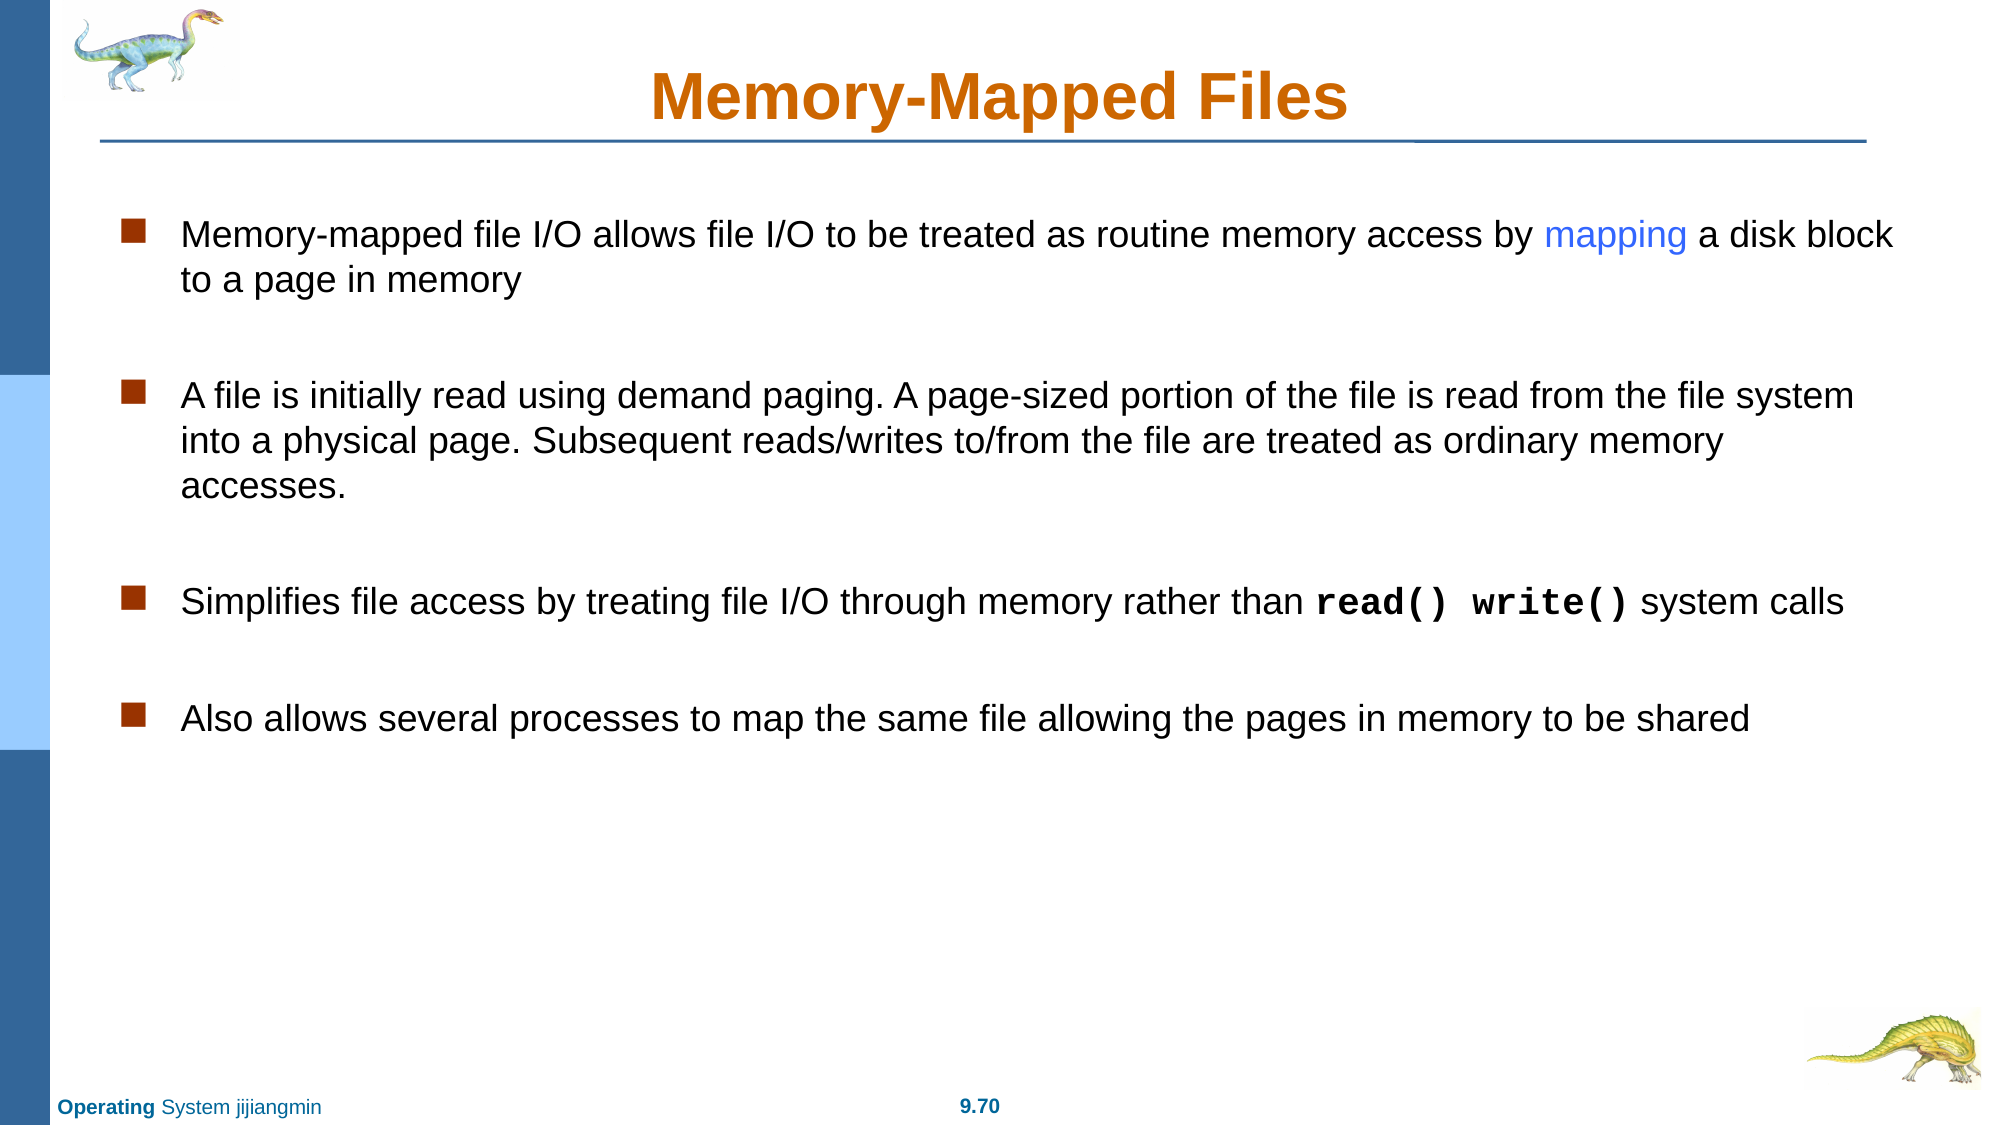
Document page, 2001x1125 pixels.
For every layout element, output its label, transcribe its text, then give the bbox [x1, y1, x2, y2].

picture [1804, 1007, 1982, 1090]
picture [62, 0, 240, 101]
title Memory-Mapped Files [99, 45, 1900, 141]
list Memory-mapped file I/O allows file I/O to be treated as routine memory access by mapping a disk block to a page in memory A file is initially read using demand paging. A page-sized portion of the file is read from the file system into a physical page. Subsequent reads/writes to/from the file are treated as ordinary memory accesses. Simplifies file access by treating file I/O through memory rather than read() write() system calls Also allows several processes to map the same file allowing the pages in memory to be shared [109, 202, 1910, 946]
